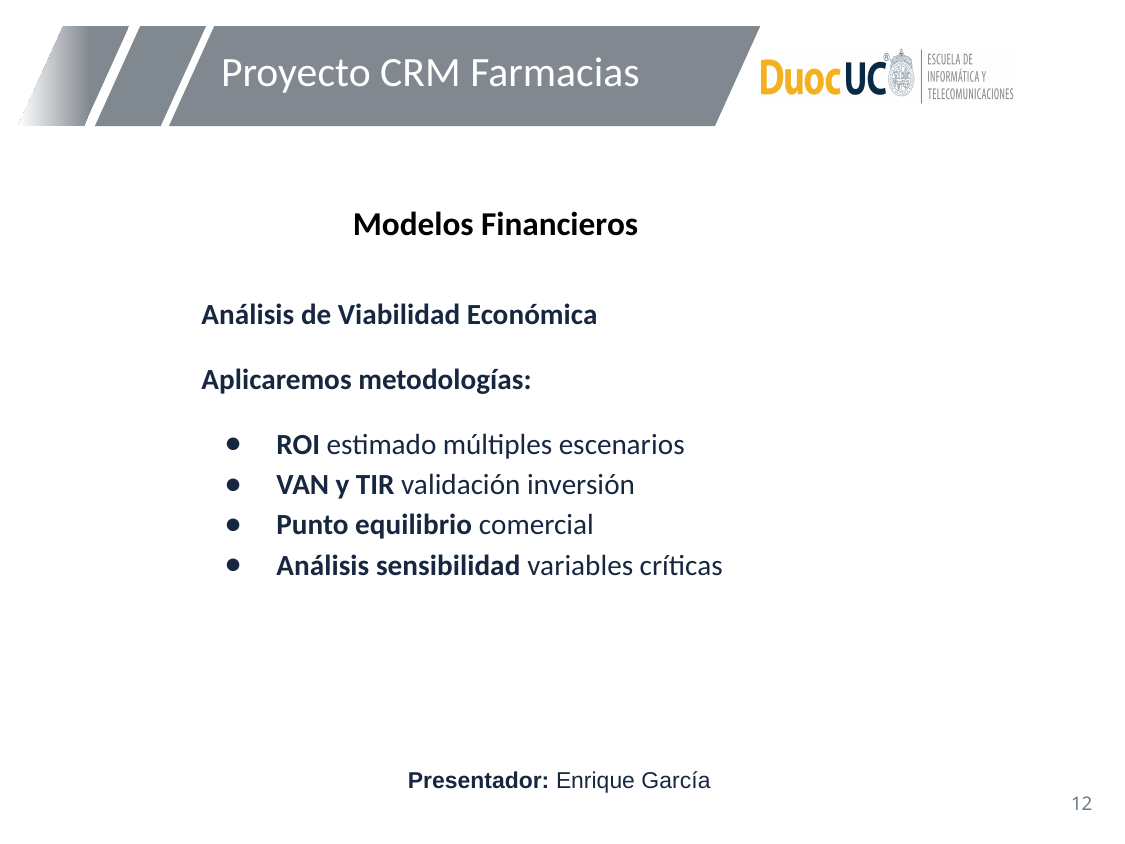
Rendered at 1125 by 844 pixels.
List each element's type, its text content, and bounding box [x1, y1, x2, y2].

text_box Presentador: Enrique García [392, 751, 738, 807]
text_box Modelos Financieros [337, 187, 830, 258]
title Proyecto CRM Farmacias [209, 35, 738, 111]
picture [760, 47, 1014, 105]
text_box Análisis de Viabilidad Económica Aplicaremos metodologías: ROI estimado múltiples escenarios VAN y TIR validación inversión Punto equilibrio comercial Análisis sensibilidad variables críticas [186, 274, 899, 596]
